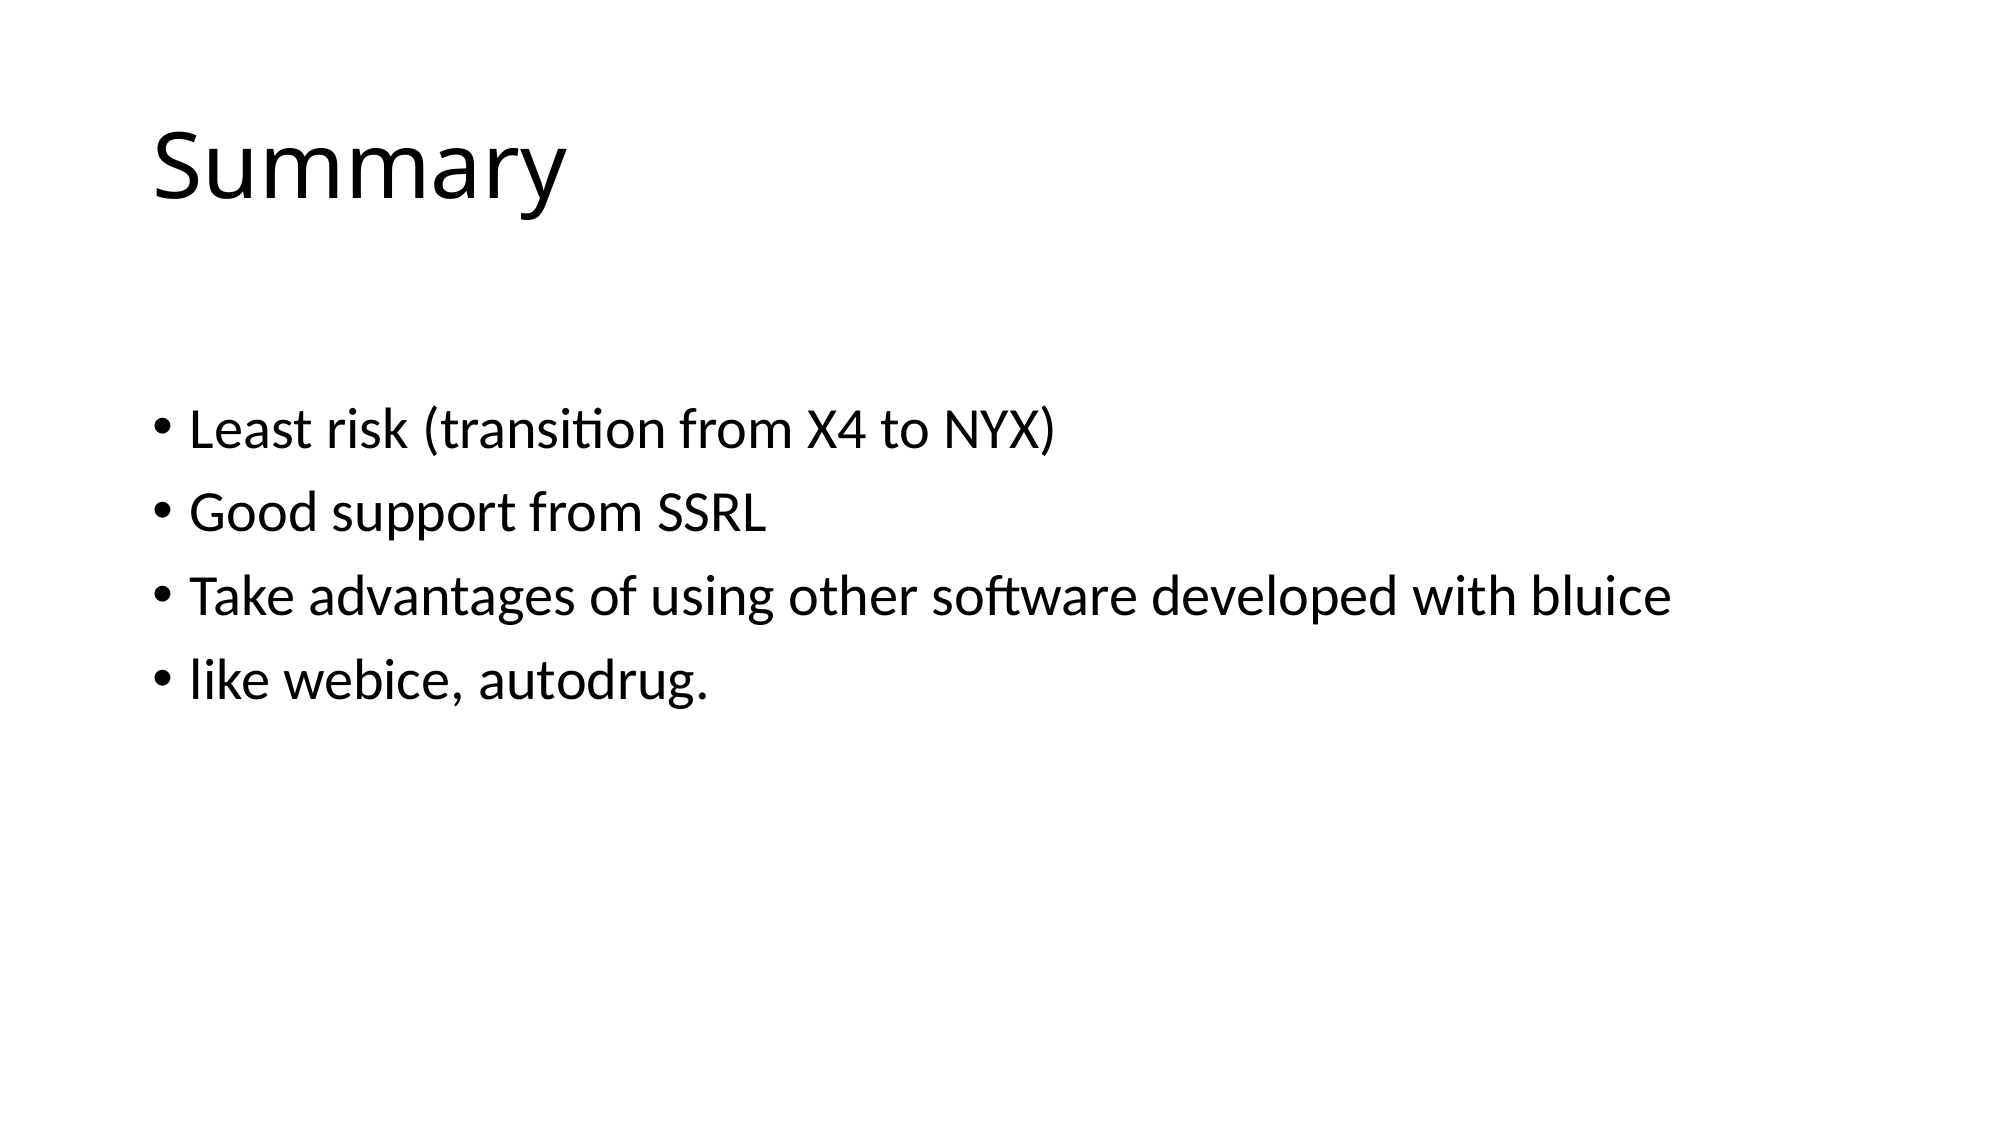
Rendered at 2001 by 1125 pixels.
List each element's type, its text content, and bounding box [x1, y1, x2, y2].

list Least risk (transition from X4 to NYX) Good support from SSRL Take advantages of using other software developed with bluice like webice, autodrug. [137, 299, 1863, 1014]
title Summary [137, 59, 1863, 278]
